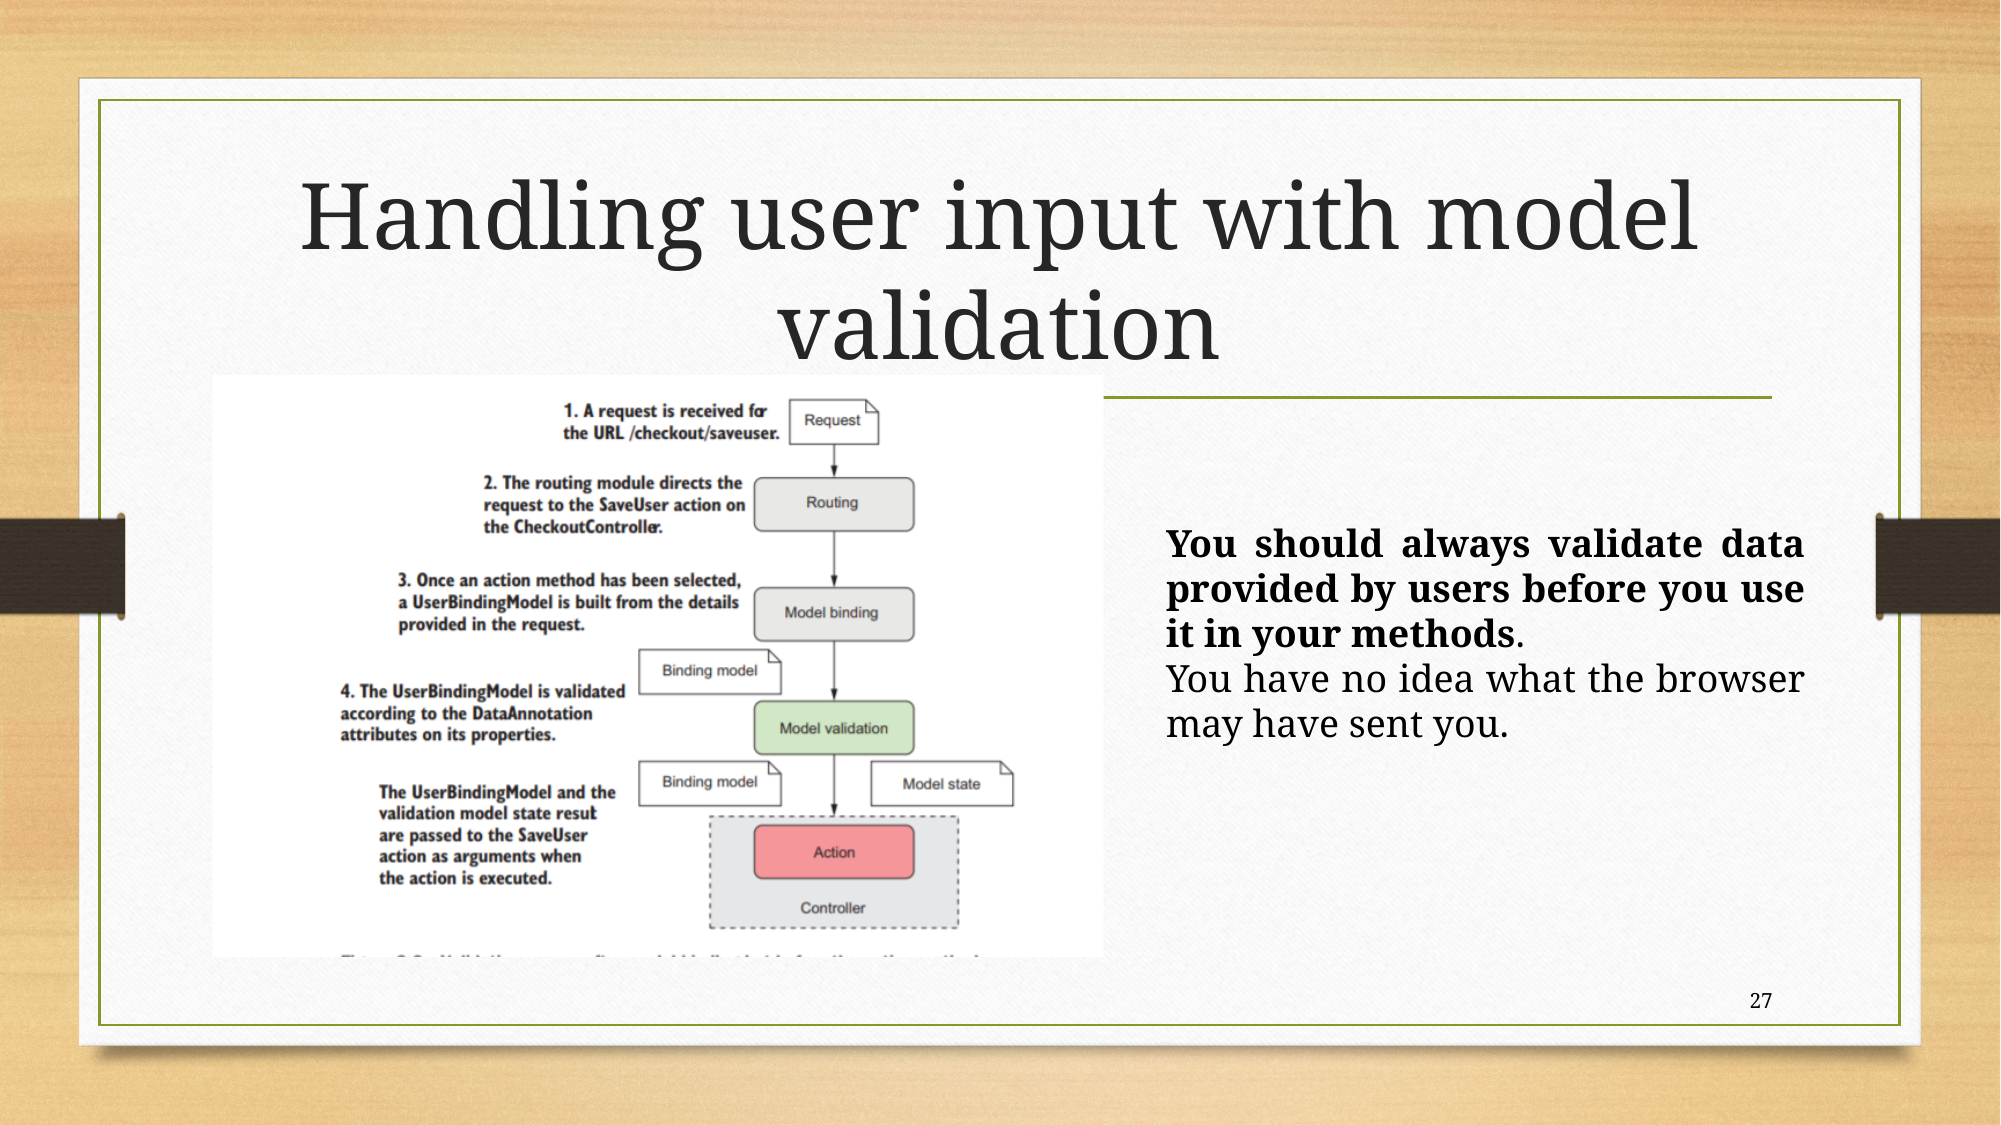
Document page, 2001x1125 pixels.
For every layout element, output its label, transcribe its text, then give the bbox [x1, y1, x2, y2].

picture [0, 0, 2001, 1125]
text_box You should always validate data provided by users before you use it in your methods. You have no idea what the browser may have sent you. [1151, 512, 1821, 753]
slide_number 27 [1698, 979, 1788, 1025]
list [212, 374, 1104, 957]
title Handling user input with model validation [212, 161, 1788, 375]
